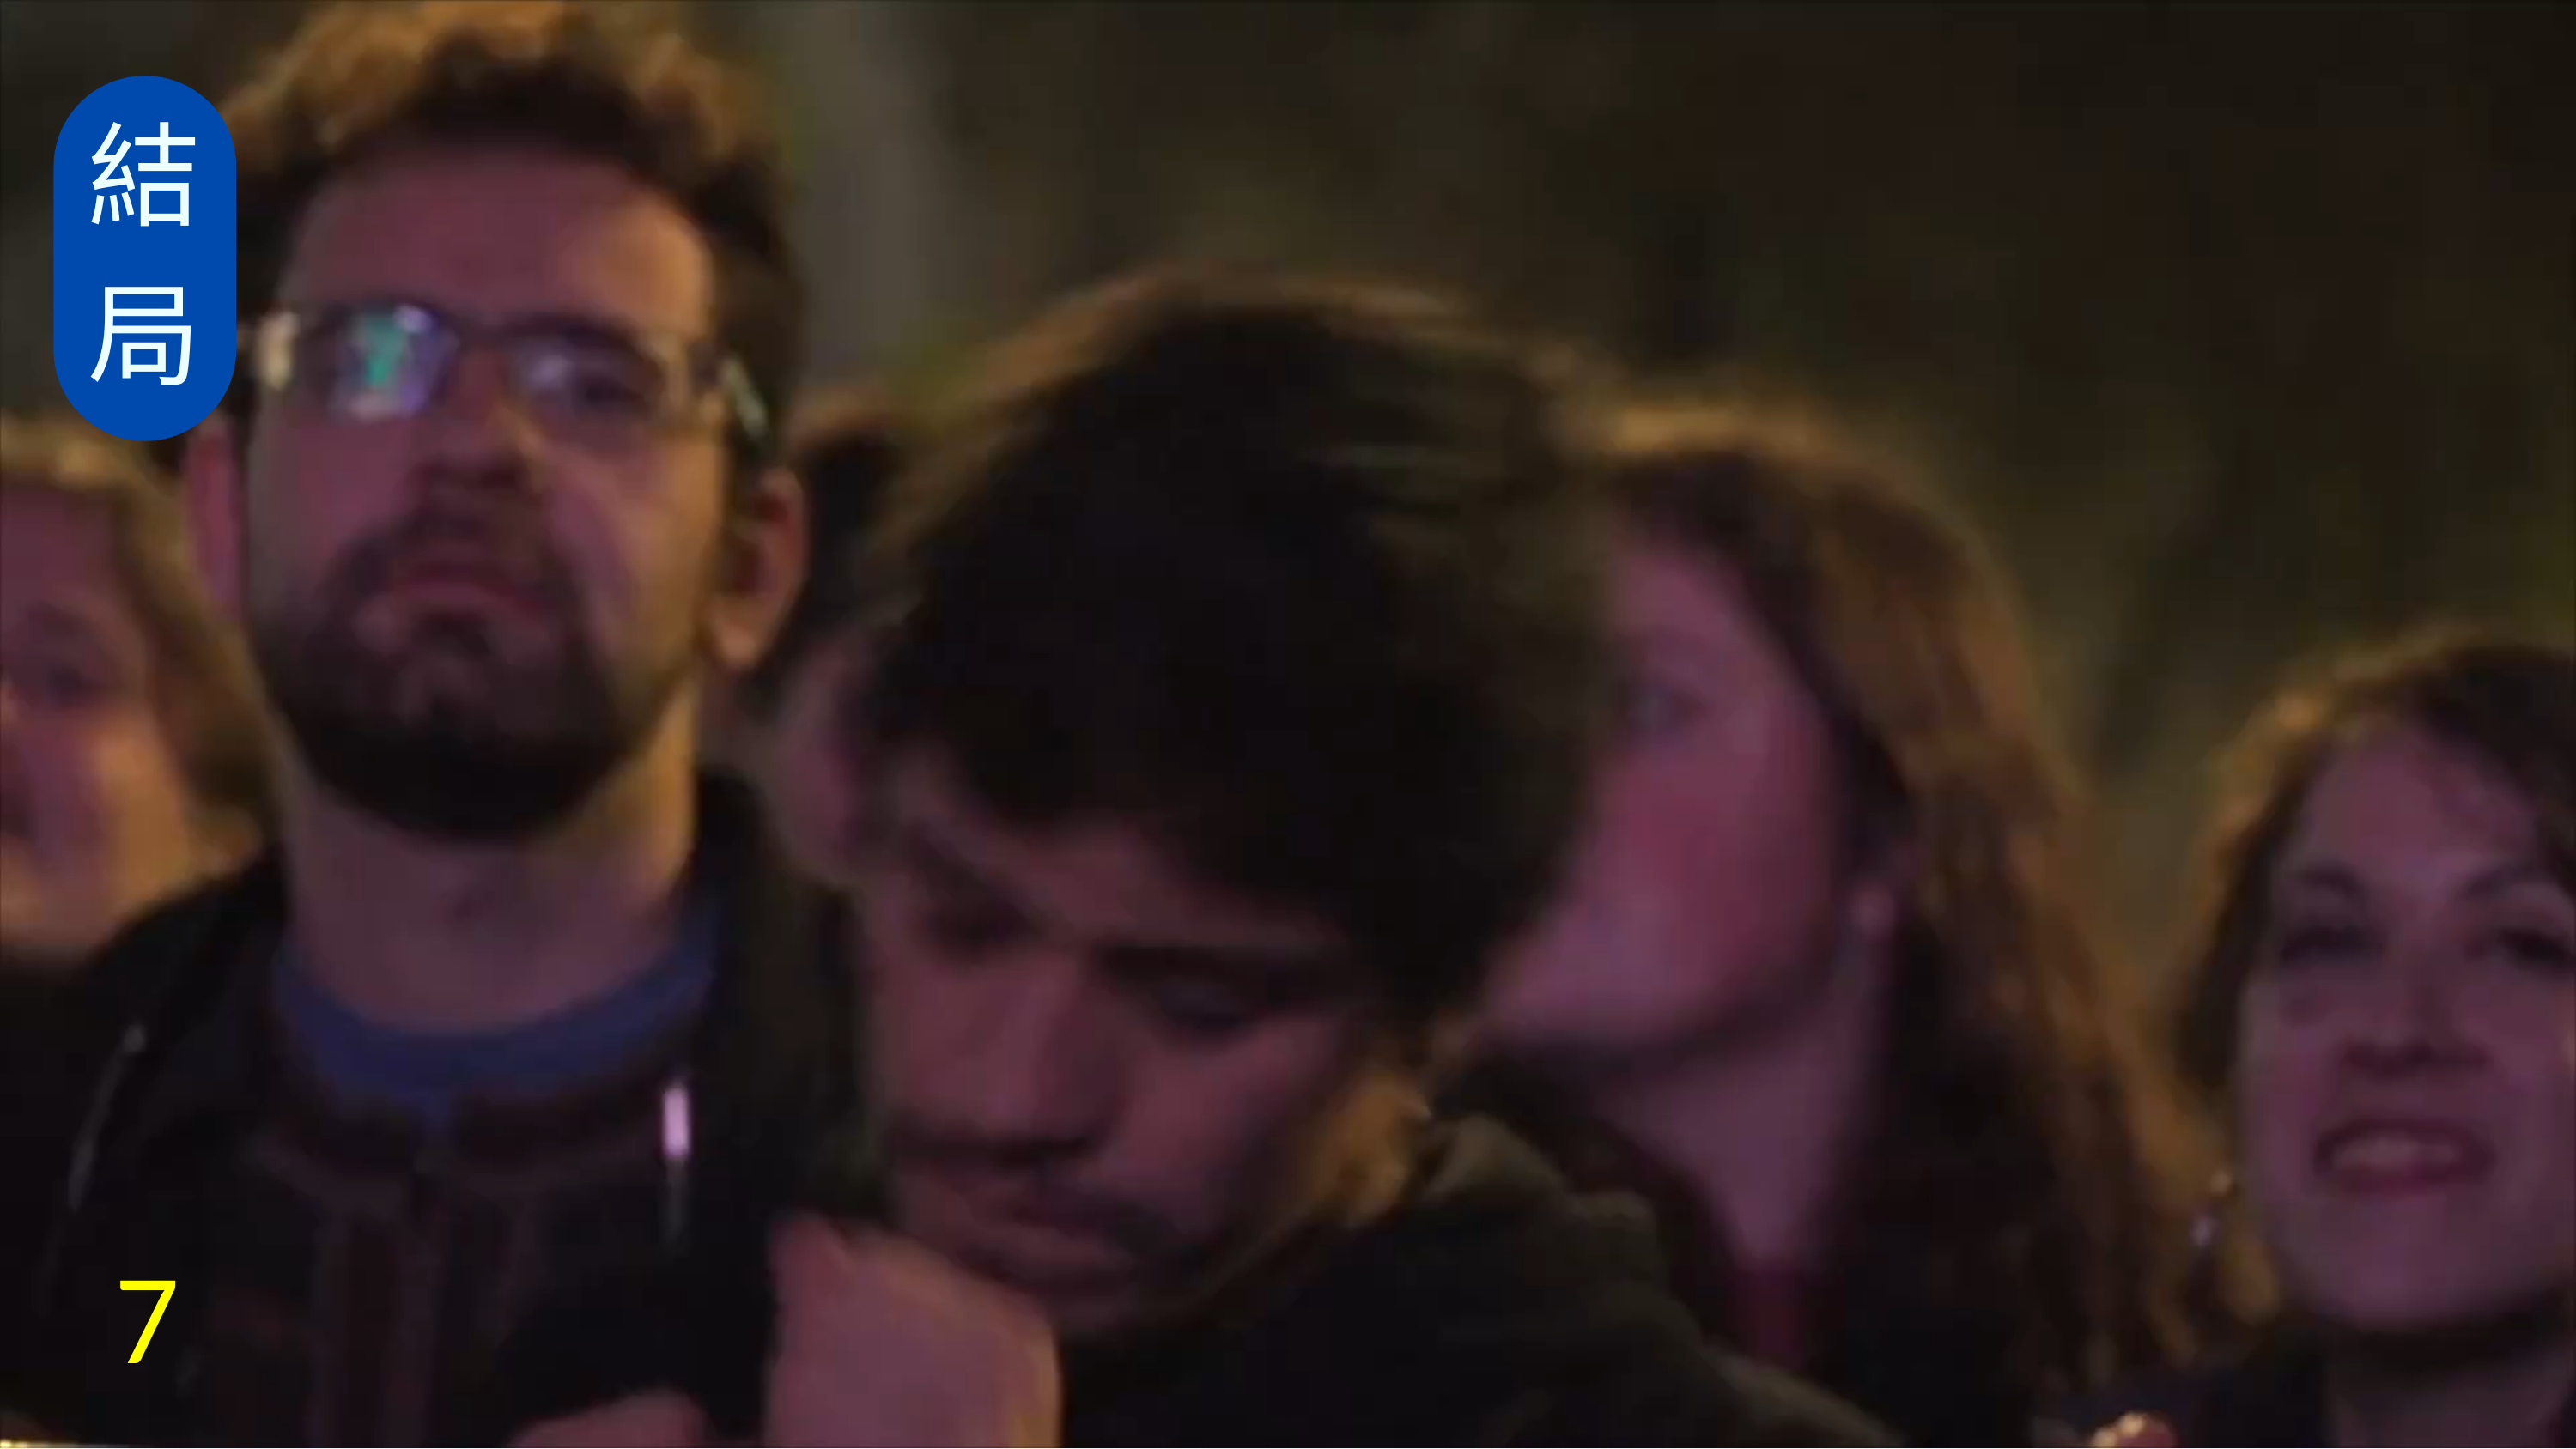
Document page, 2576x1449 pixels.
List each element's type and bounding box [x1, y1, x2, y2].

text_box [0, 167, 328, 350]
text_box [0, 0, 2576, 1449]
